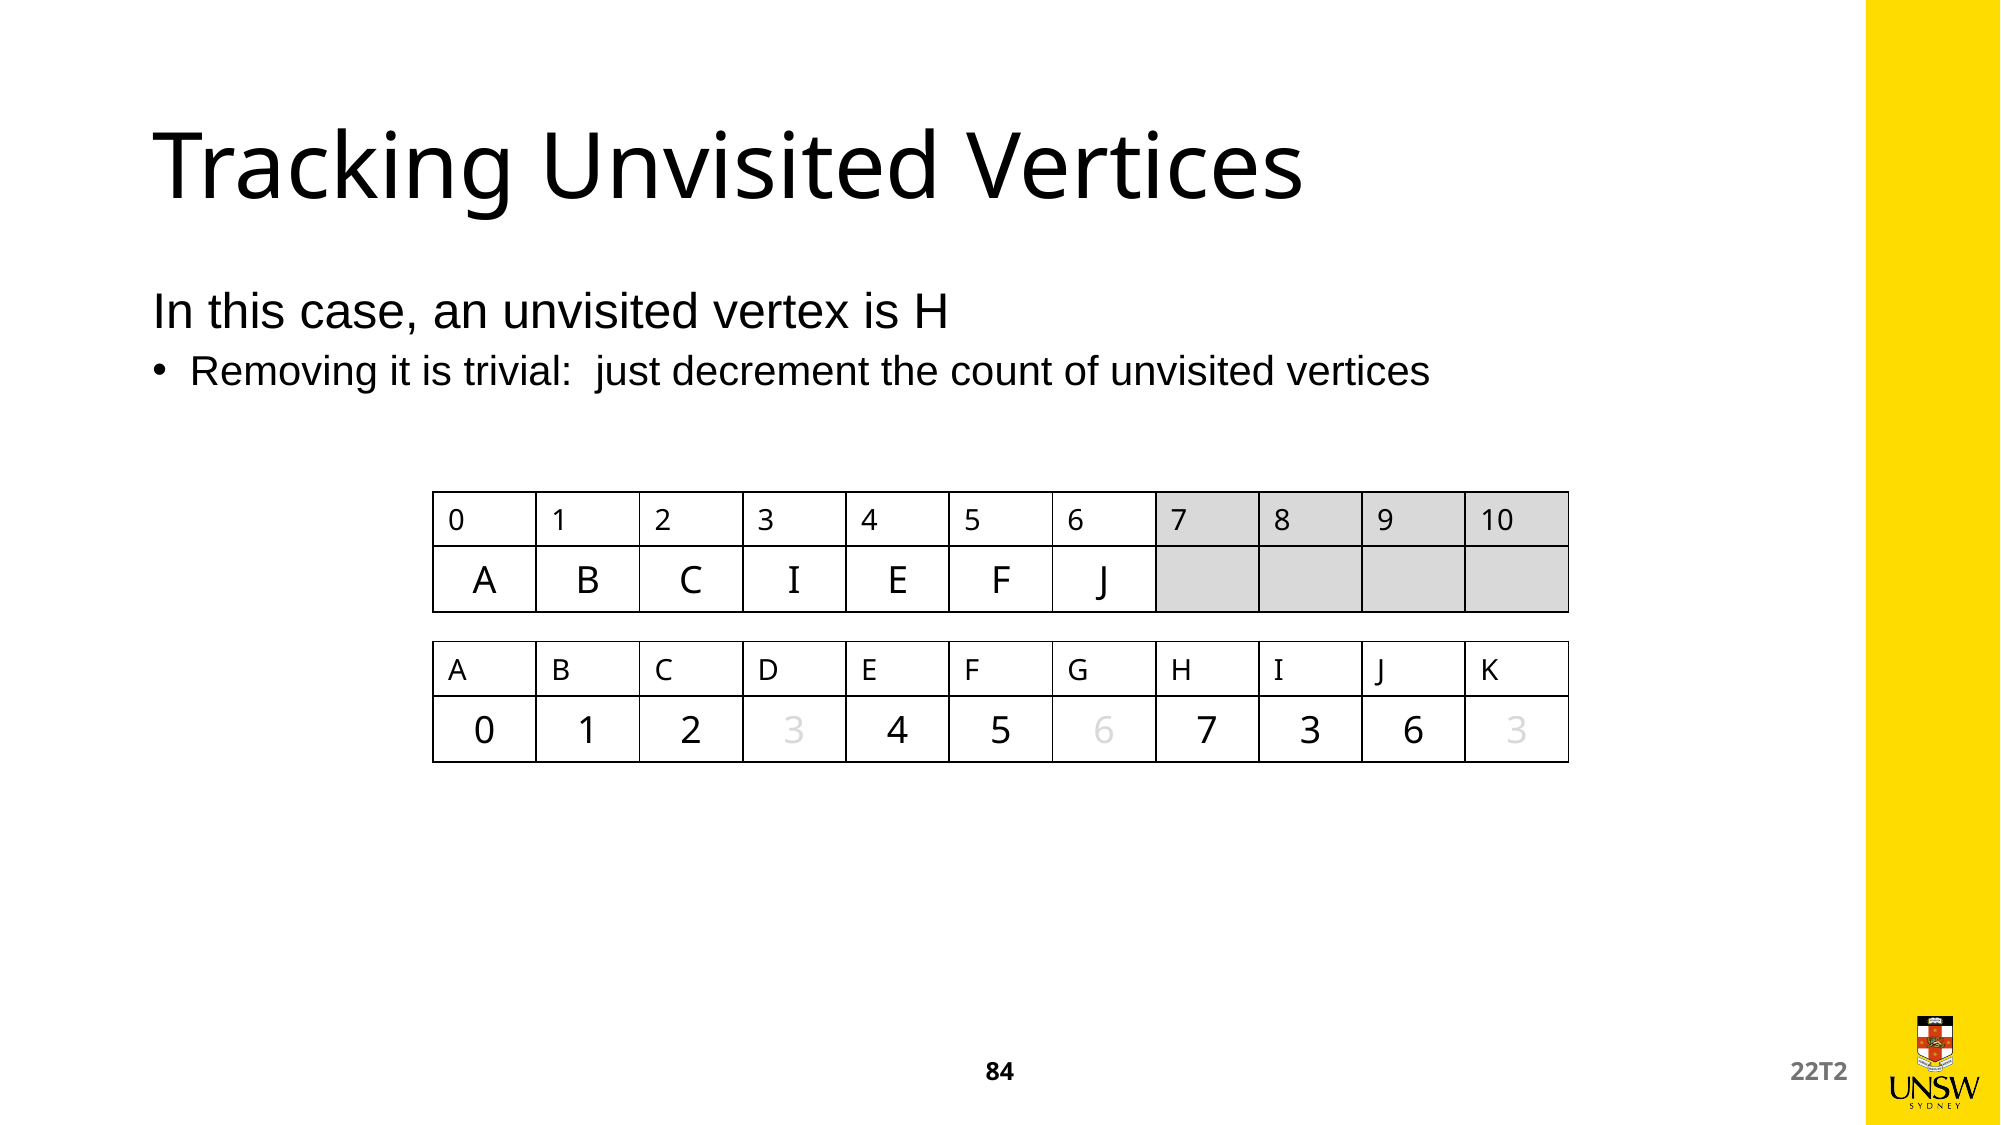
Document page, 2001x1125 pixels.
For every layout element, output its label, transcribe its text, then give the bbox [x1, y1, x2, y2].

table_header 2 [640, 493, 742, 545]
table_header 0 [434, 493, 535, 545]
table_header I [1260, 642, 1361, 695]
list In this case, an unvisited vertex is H Removing it is trivial: just decrement the count of unvisited vertices [137, 277, 1863, 992]
table_cell E [847, 547, 948, 611]
picture [1890, 1016, 1980, 1109]
table_cell 5 [950, 697, 1052, 761]
table_header 3 [744, 493, 845, 545]
table_cell 7 [1157, 697, 1258, 761]
table_cell 4 [847, 697, 948, 761]
table_cell 2 [640, 697, 742, 761]
table_cell J [1053, 547, 1155, 611]
table_cell 6 [1053, 697, 1155, 761]
table_header G [1053, 642, 1155, 695]
table_header K [1466, 642, 1568, 695]
table_header B [537, 642, 639, 695]
table_header 5 [950, 493, 1052, 545]
title Tracking Unvisited Vertices [137, 59, 1863, 277]
table_cell [1363, 547, 1464, 611]
table_cell B [537, 547, 639, 611]
table_header 1 [537, 493, 639, 545]
table_header E [847, 642, 948, 695]
table_cell 0 [434, 697, 535, 761]
slide_number 84 [774, 1042, 1225, 1103]
table_header A [434, 642, 535, 695]
table_header J [1363, 642, 1464, 695]
table_cell I [744, 547, 845, 611]
table_cell [1466, 547, 1568, 611]
table_cell [1260, 547, 1361, 611]
table_header 9 [1363, 493, 1464, 545]
table_cell 6 [1363, 697, 1464, 761]
table_cell C [640, 547, 742, 611]
table_cell 1 [537, 697, 639, 761]
table_header C [640, 642, 742, 695]
table_header 10 [1466, 493, 1568, 545]
table_header 6 [1053, 493, 1155, 545]
table_cell 3 [1260, 697, 1361, 761]
table_header D [744, 642, 845, 695]
table_header 7 [1157, 493, 1258, 545]
table_header H [1157, 642, 1258, 695]
footer 22T2 [1225, 1042, 1863, 1103]
table_cell 3 [1466, 697, 1568, 761]
table_cell [1157, 547, 1258, 611]
table_header 8 [1260, 493, 1361, 545]
table_cell F [950, 547, 1052, 611]
table_header 4 [847, 493, 948, 545]
table_header F [950, 642, 1052, 695]
table_cell A [434, 547, 535, 611]
table_cell 3 [744, 697, 845, 761]
